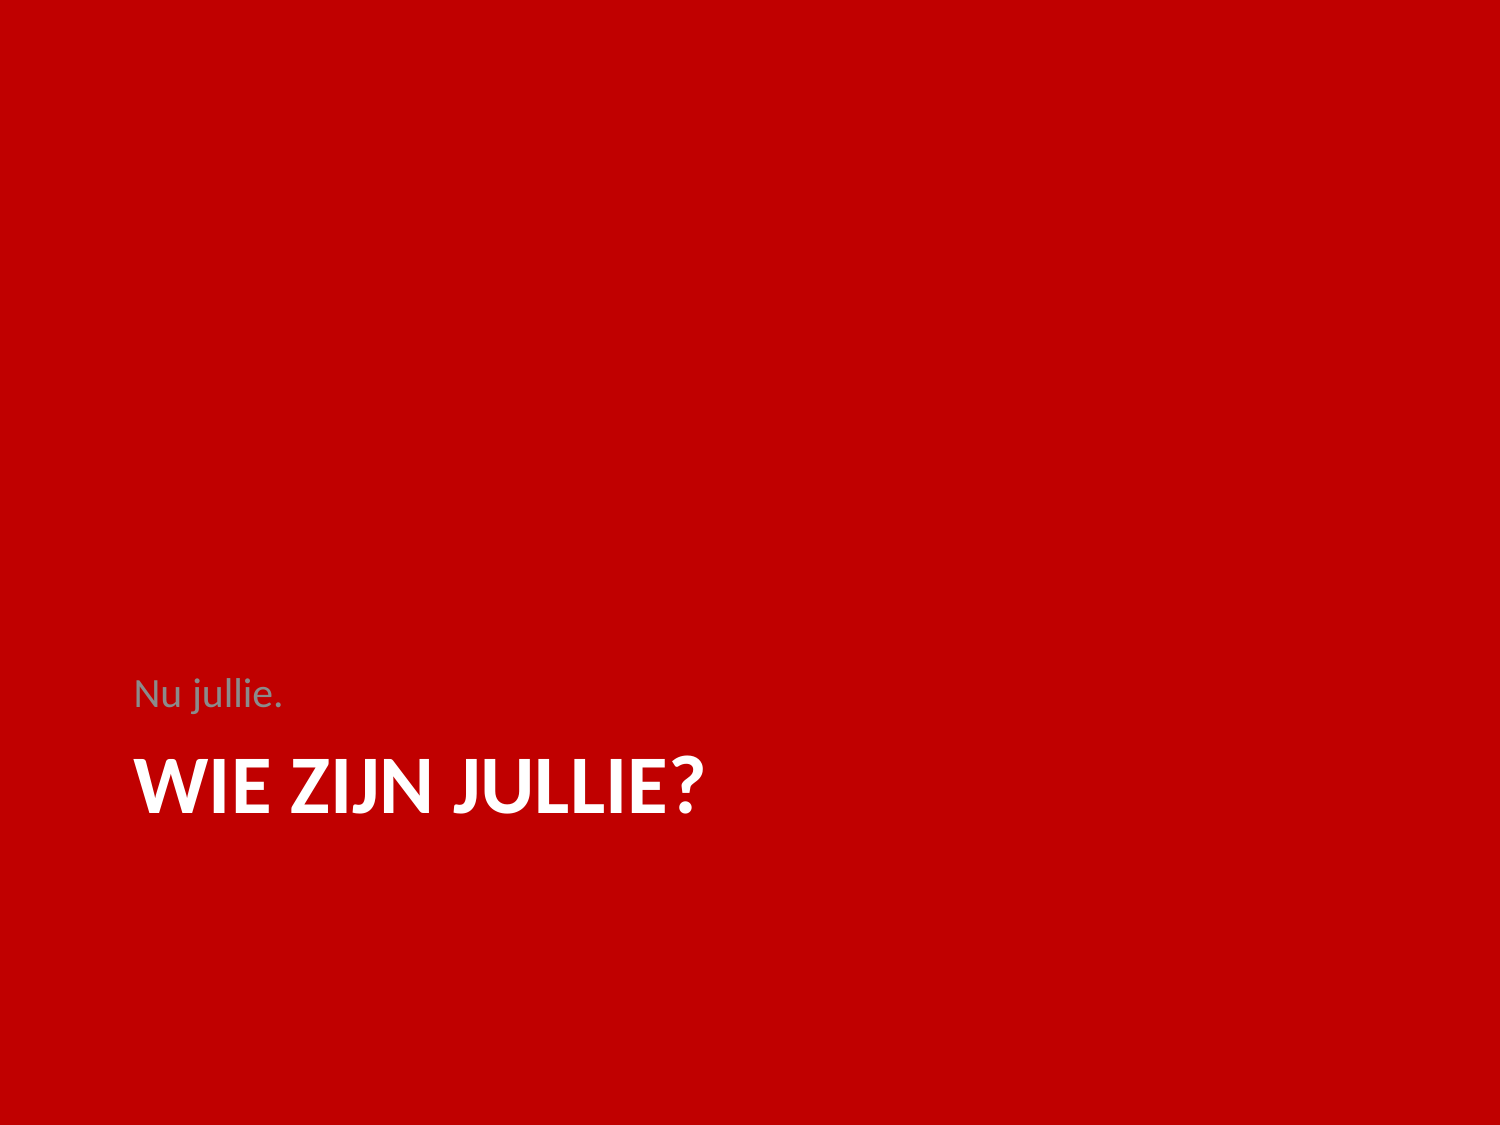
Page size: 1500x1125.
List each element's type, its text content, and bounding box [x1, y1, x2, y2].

list Nu jullie. [118, 476, 1394, 723]
title Wie zijn jullie? [118, 723, 1394, 947]
